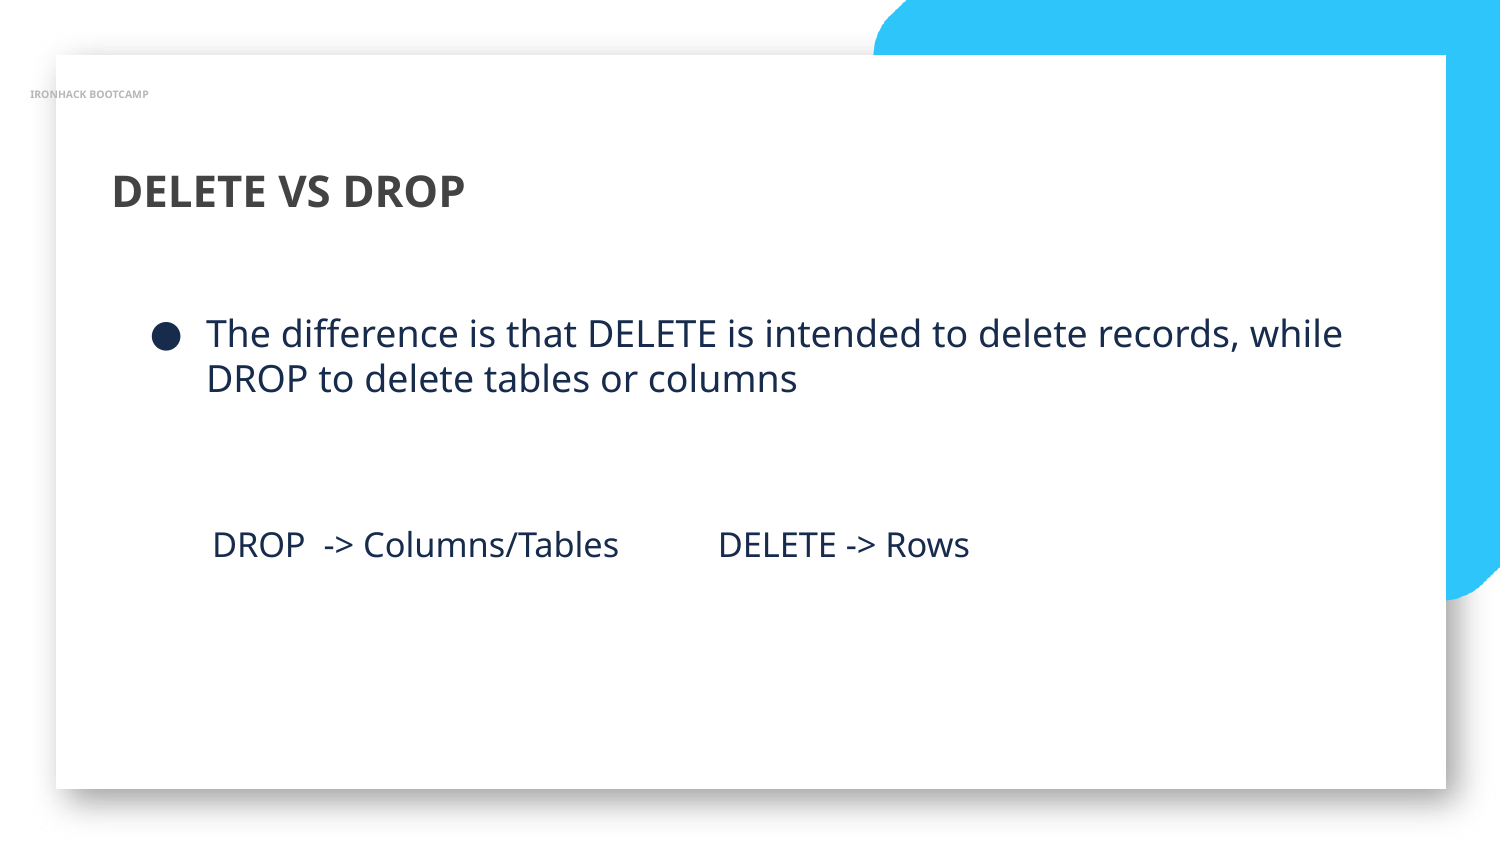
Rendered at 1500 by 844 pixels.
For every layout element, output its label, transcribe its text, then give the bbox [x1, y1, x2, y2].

text_box IRONHACK BOOTCAMP [15, 71, 354, 108]
picture [0, 0, 1500, 844]
text_box DELETE VS DROP [96, 149, 1417, 266]
text_box The difference is that DELETE is intended to delete records, while DROP to delete tables or columns DROP -> Columns/Tables DELETE -> Rows [115, 249, 1389, 733]
